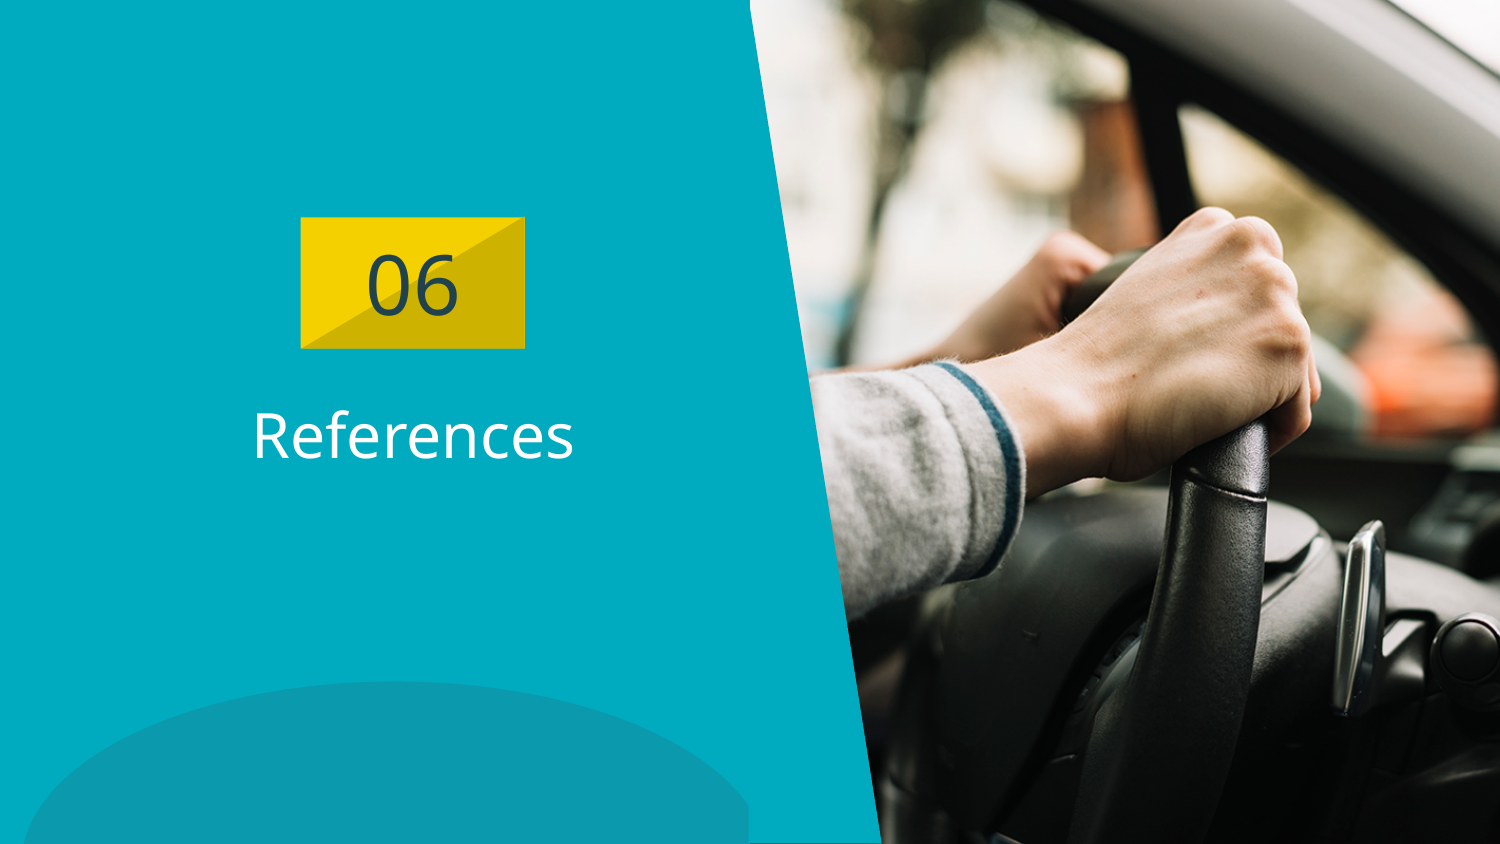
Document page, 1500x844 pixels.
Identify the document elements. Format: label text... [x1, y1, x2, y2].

subtitle References [127, 380, 700, 556]
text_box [300, 215, 526, 349]
picture [749, 0, 1500, 844]
